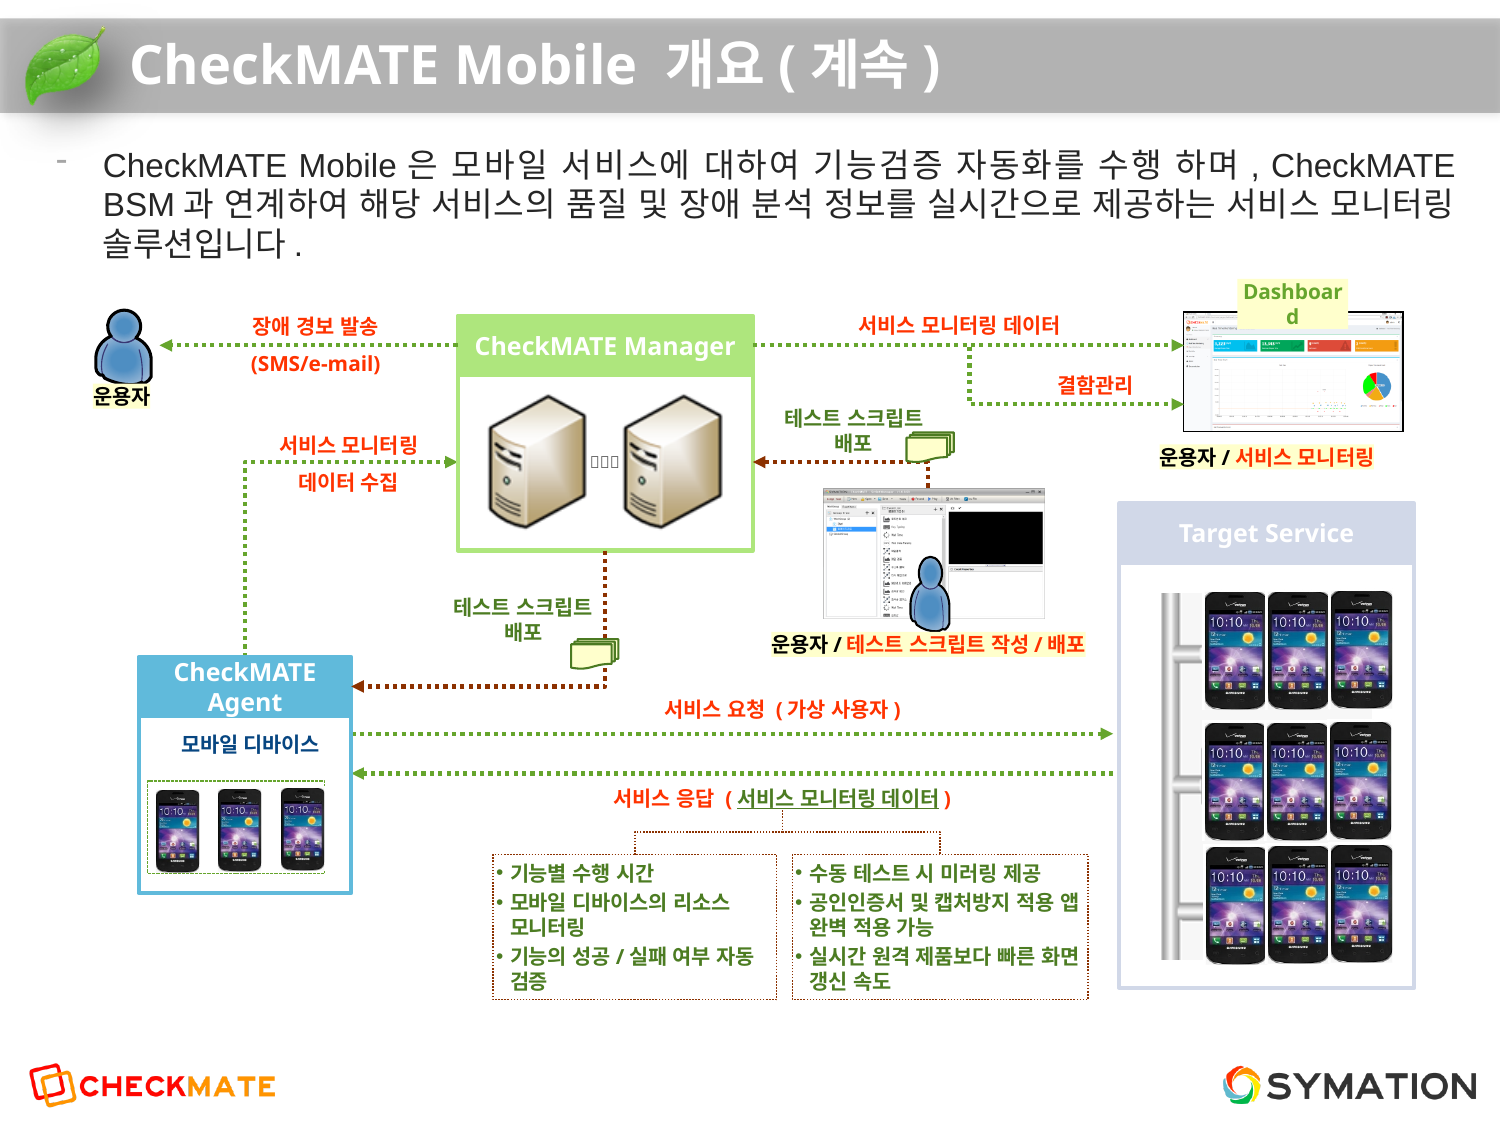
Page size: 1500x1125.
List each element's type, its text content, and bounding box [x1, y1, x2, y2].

text_box [137, 718, 353, 895]
text_box 서비스 응답 (서비스 모니터링 데이터) [888, 785, 952, 811]
picture [1217, 1062, 1482, 1108]
text_box [904, 430, 956, 462]
picture [23, 1056, 283, 1114]
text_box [764, 554, 1093, 658]
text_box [838, 753, 884, 912]
picture [823, 487, 1045, 554]
text_box CheckMATE Mobile은 모바일 서비스에 대하여 기능검증 자동화를 수행 하며, CheckMATE BSM과 연계하여 해당 서비스의 품질 및 장애 분석 정보를 실시간으로 제공하는 서비스 모니터링 솔루션입니다. [41, 136, 1471, 271]
picture [1202, 719, 1393, 842]
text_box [752, 461, 929, 492]
text_box [145, 779, 327, 875]
picture [216, 787, 262, 873]
text_box 테스트 스크립트 배포 [784, 413, 924, 456]
picture [1202, 588, 1393, 710]
picture [279, 786, 326, 872]
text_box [1118, 503, 1415, 988]
text_box 서비스 모니터링 데이터 수집 [262, 432, 434, 451]
text_box CheckMATE Agent [137, 655, 353, 718]
text_box 서비스 응답 (서비스 모니터링 데이터) [613, 785, 681, 811]
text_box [752, 345, 1185, 405]
text_box Dashboard [1235, 277, 1350, 311]
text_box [410, 491, 547, 746]
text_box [76, 307, 167, 410]
text_box 서비스 모니터링 데이터 [858, 312, 1061, 338]
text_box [351, 733, 1114, 774]
picture [23, 23, 111, 110]
text_box [568, 637, 621, 671]
text_box 장애 경보 발송 (SMS/e-mail) [250, 354, 381, 377]
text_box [484, 392, 726, 532]
text_box 모바일 디바이스 [181, 732, 321, 758]
text_box 기능별 수행 시간 모바일 디바이스의 리소스 모니터링 기능의 성공/실패 여부 자동 검증 [493, 854, 777, 1000]
text_box CheckMATE Manager [456, 314, 755, 377]
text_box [253, 452, 449, 667]
picture [1202, 842, 1393, 965]
picture [154, 788, 200, 873]
text_box [456, 377, 755, 553]
text_box 수동 테스트 시 미러링 제공 공인인증서 및 캡처방지 적용 앱 완벽 적용 가능 실시간 원격 제품보다 빠른 화면 갱신 속도 [792, 854, 1088, 1000]
title CheckMATE Mobile 개요(계속) [114, 30, 1500, 108]
text_box 운용자/서비스 모니터링 [1159, 444, 1374, 470]
picture [1183, 312, 1403, 432]
text_box 테스트 스크립트 배포 [551, 594, 593, 645]
text_box 서비스 응답 (서비스 모니터링 데이터) [737, 785, 833, 811]
text_box 서비스 요청 (가상 사용자) [664, 697, 901, 723]
text_box 장애 경보 발송 (SMS/e-mail) [250, 313, 381, 344]
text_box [686, 758, 731, 907]
